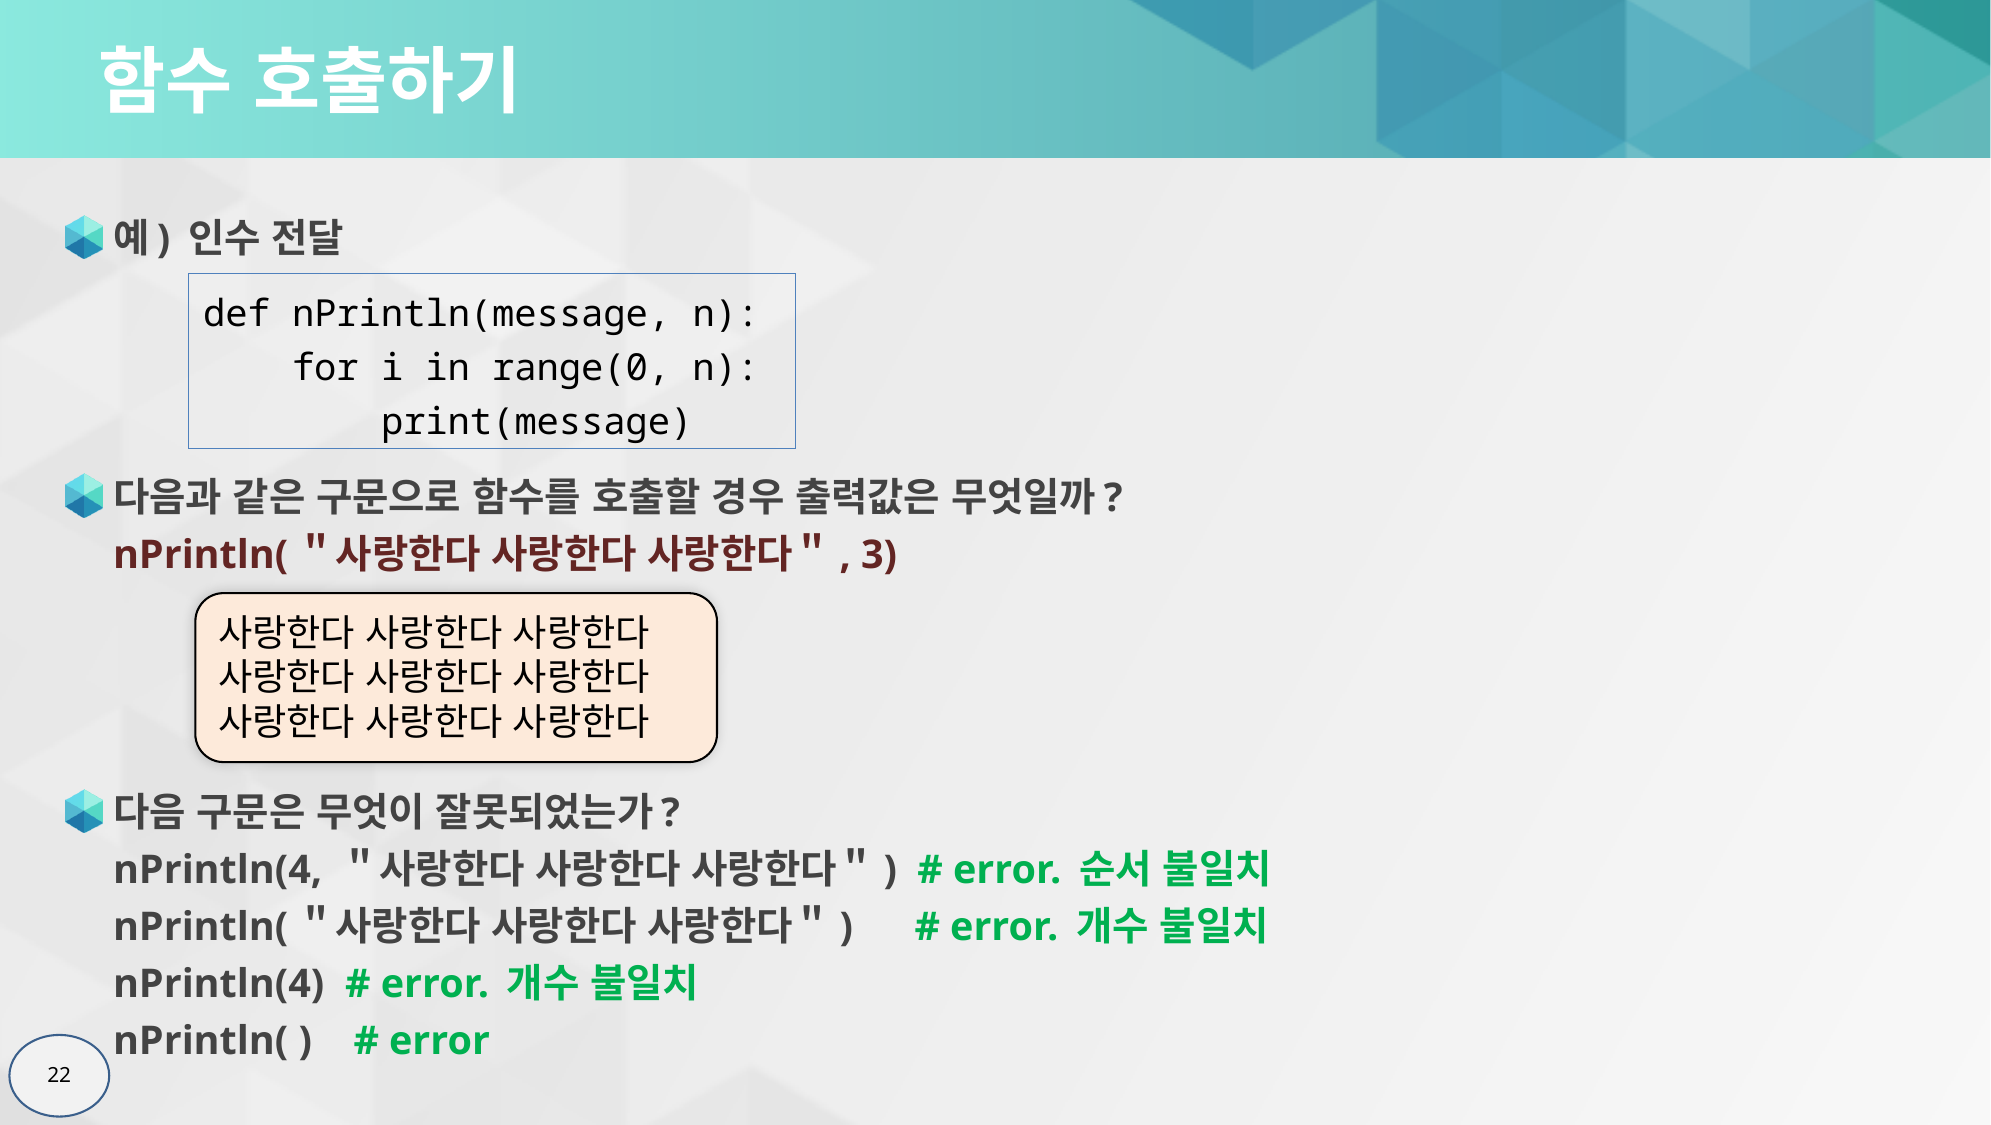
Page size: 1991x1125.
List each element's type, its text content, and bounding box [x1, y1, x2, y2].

title 함수 호출하기 [83, 0, 1681, 158]
text_box def nPrintln(message, n): for i in range(0, n): print(message) [188, 273, 796, 449]
text_box 사랑한다 사랑한다 사랑한다 사랑한다 사랑한다 사랑한다 사랑한다 사랑한다 사랑한다 [195, 593, 717, 763]
picture [0, 0, 1991, 1125]
list 예) 인수 전달 다음과 같은 구문으로 함수를 호출할 경우 출력값은 무엇일까? nPrintln(＂사랑한다 사랑한다 사랑한다＂, 3) 다음 구문은 무엇이 잘못되었는가? nPrintln(4, ＂사랑한다 사랑한다 사랑한다＂) # error. 순서 불일치 nPrintln(＂사랑한다 사랑한다 사랑한다＂) # error. 개수 불일치 nPrintln(4) # error. 개수 불일치 nPrintln( ) # error [50, 196, 1929, 1079]
